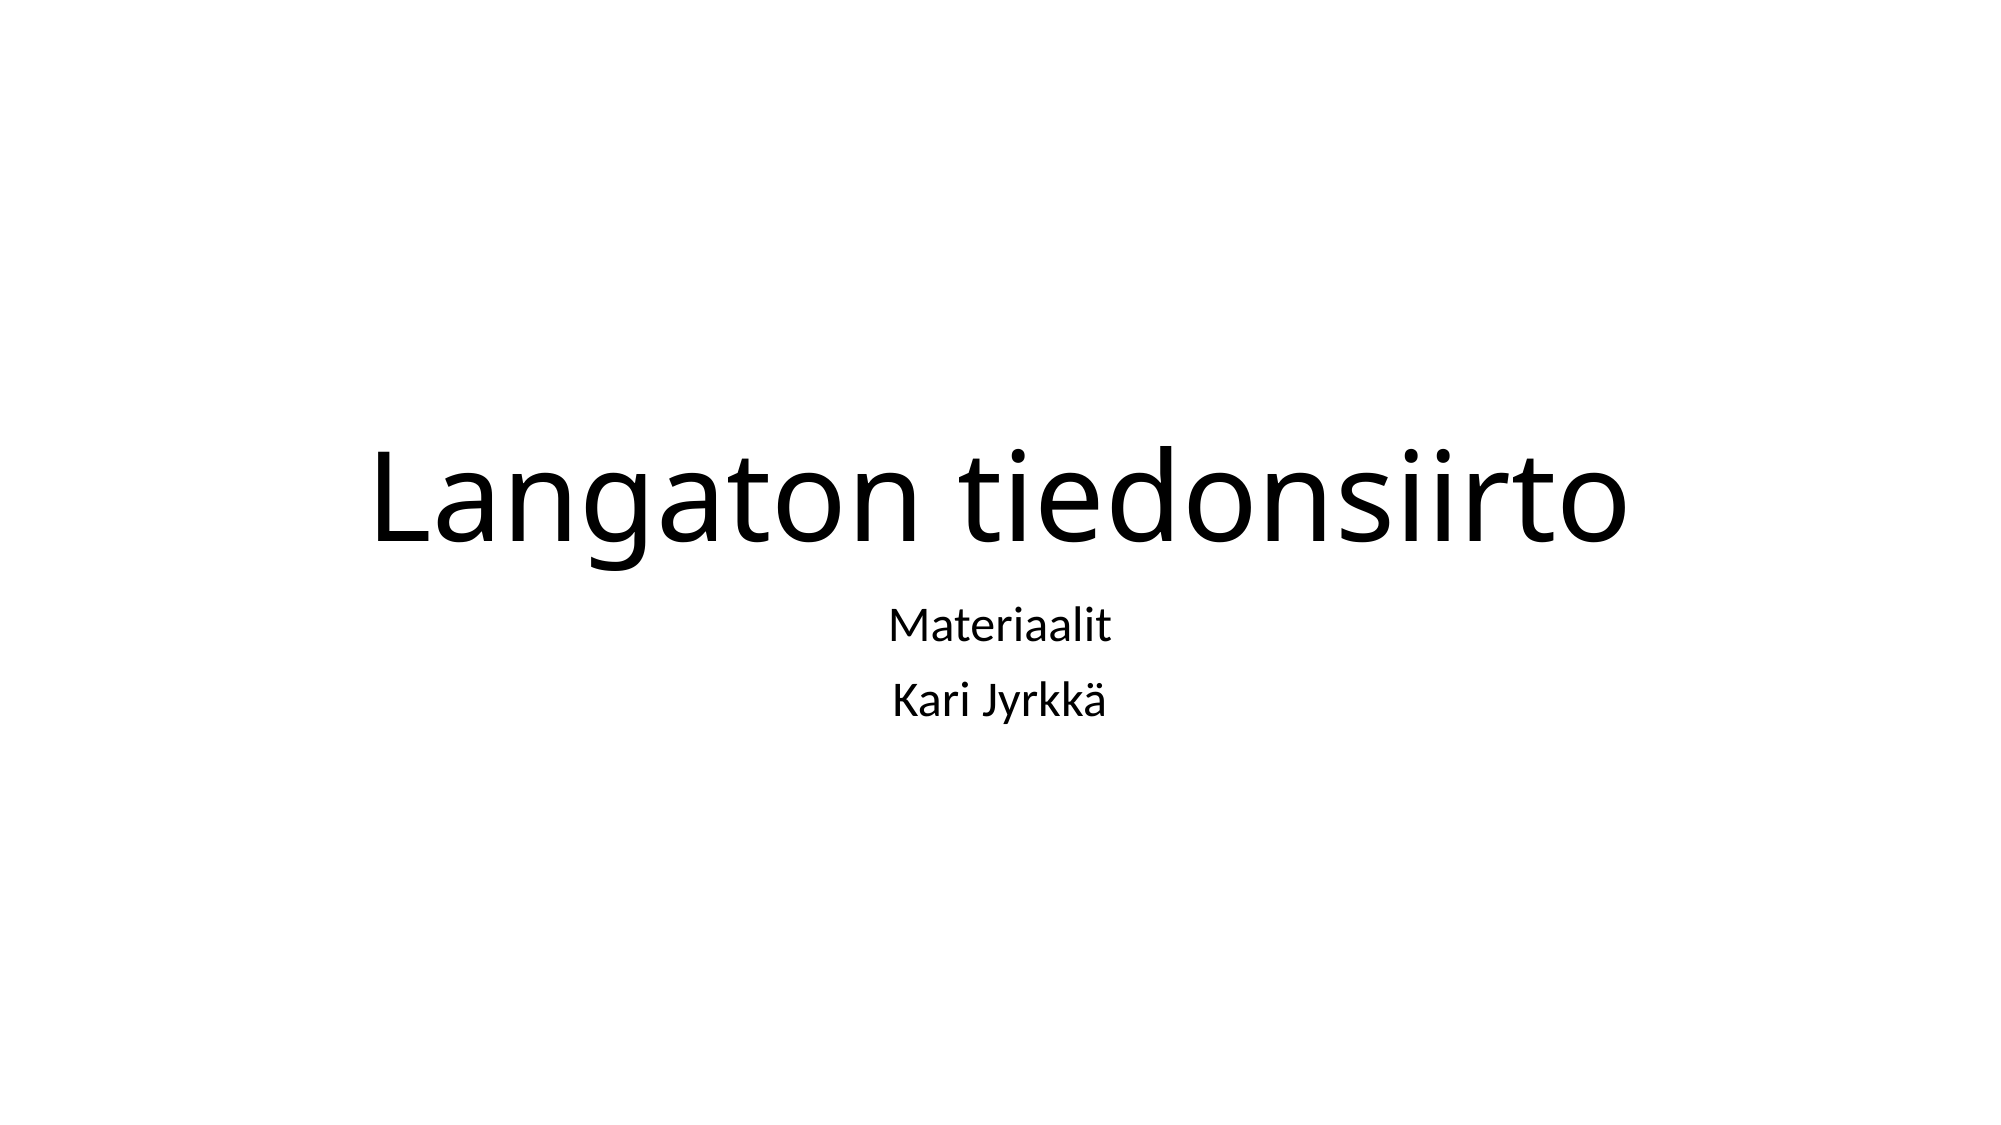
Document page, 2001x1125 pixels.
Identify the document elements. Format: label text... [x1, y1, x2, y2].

subtitle Materiaalit Kari Jyrkkä [249, 590, 1750, 863]
title Langaton tiedonsiirto [249, 184, 1750, 576]
